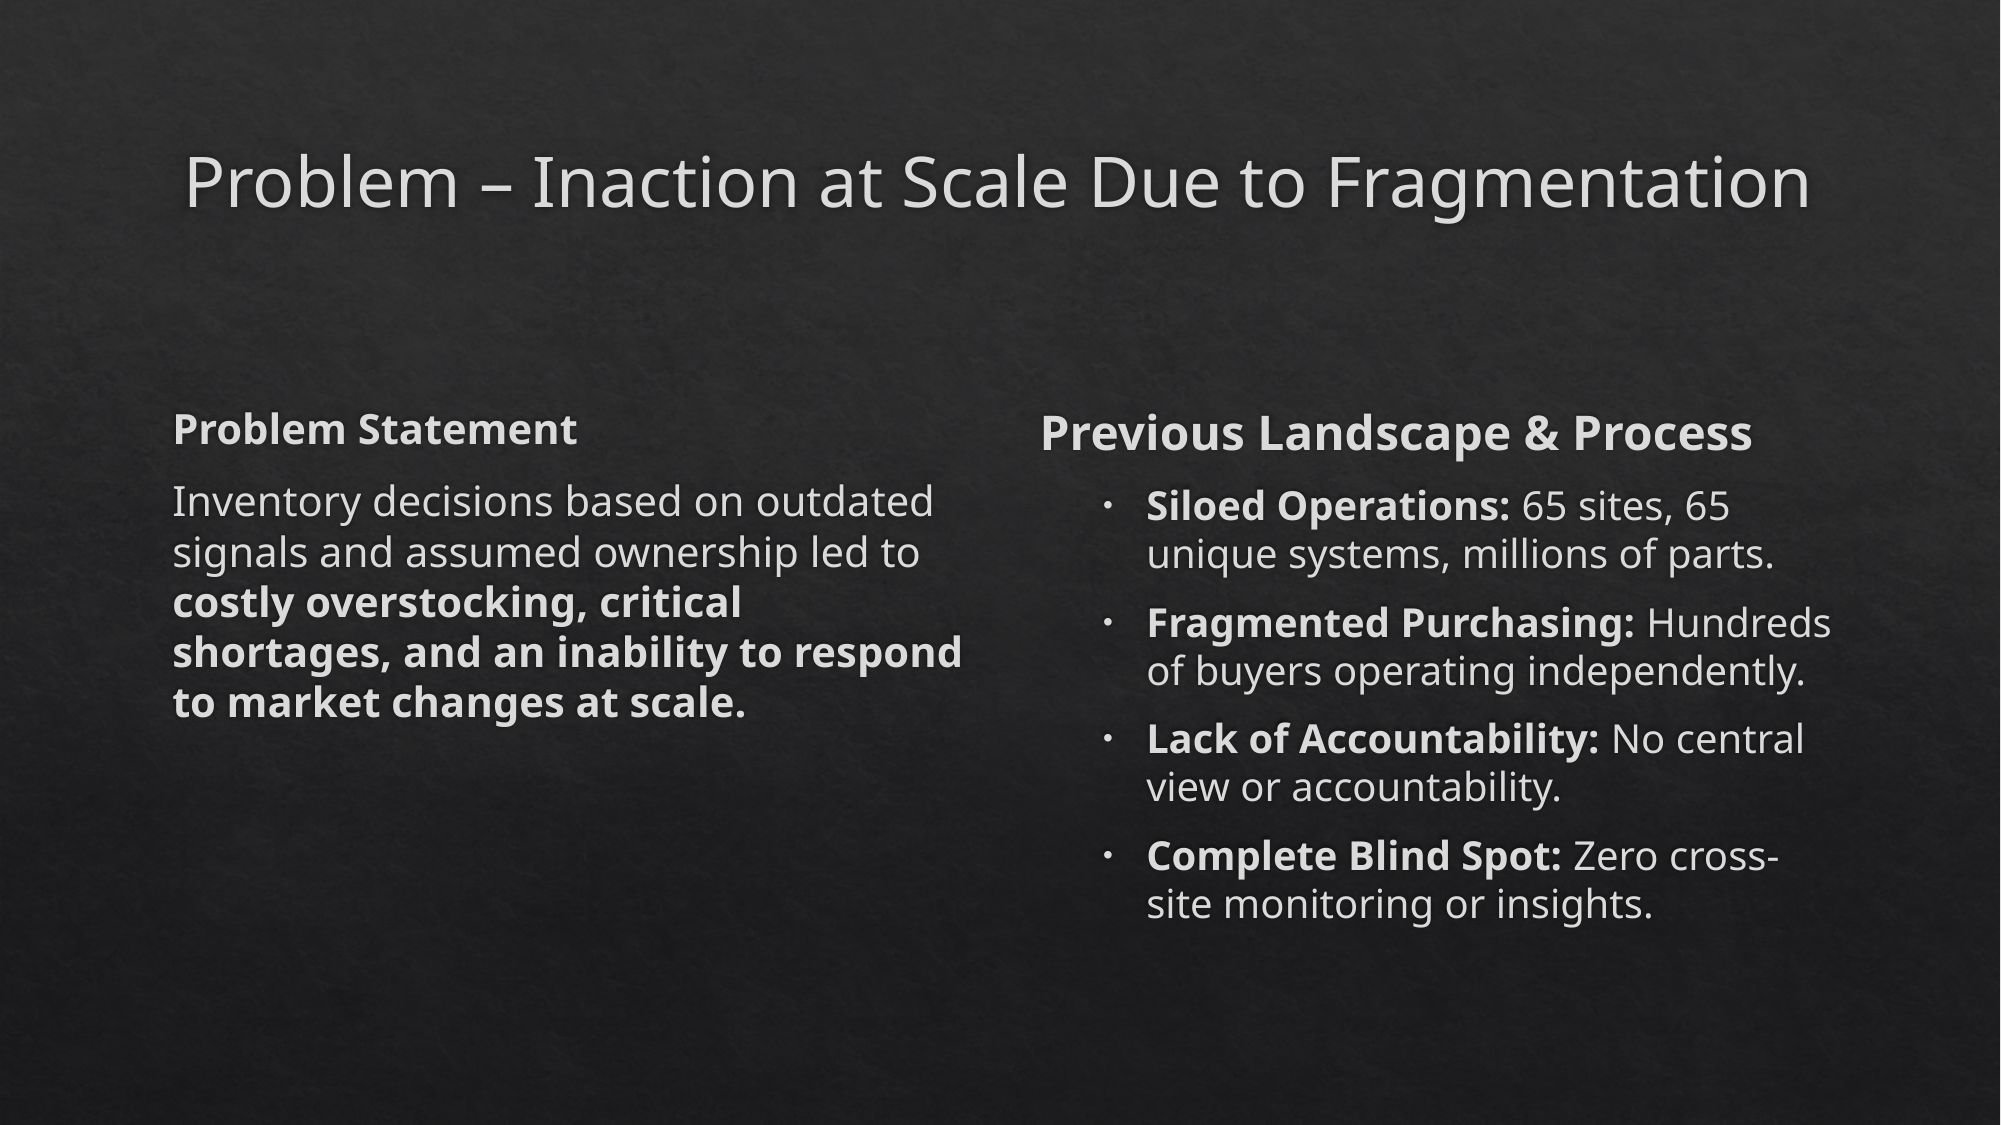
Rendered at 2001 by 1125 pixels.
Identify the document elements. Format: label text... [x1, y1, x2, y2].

list Problem Statement Inventory decisions based on outdated signals and assumed ownership led to costly overstocking, critical shortages, and an inability to respond to market changes at scale. [149, 395, 980, 950]
title Problem – Inaction at Scale Due to Fragmentation [149, 99, 1849, 260]
list Previous Landscape & Process Siloed Operations: 65 sites, 65 unique systems, millions of parts. Fragmented Purchasing: Hundreds of buyers operating independently. Lack of Accountability: No central view or accountability. Complete Blind Spot: Zero cross-site monitoring or insights. [1017, 395, 1849, 950]
